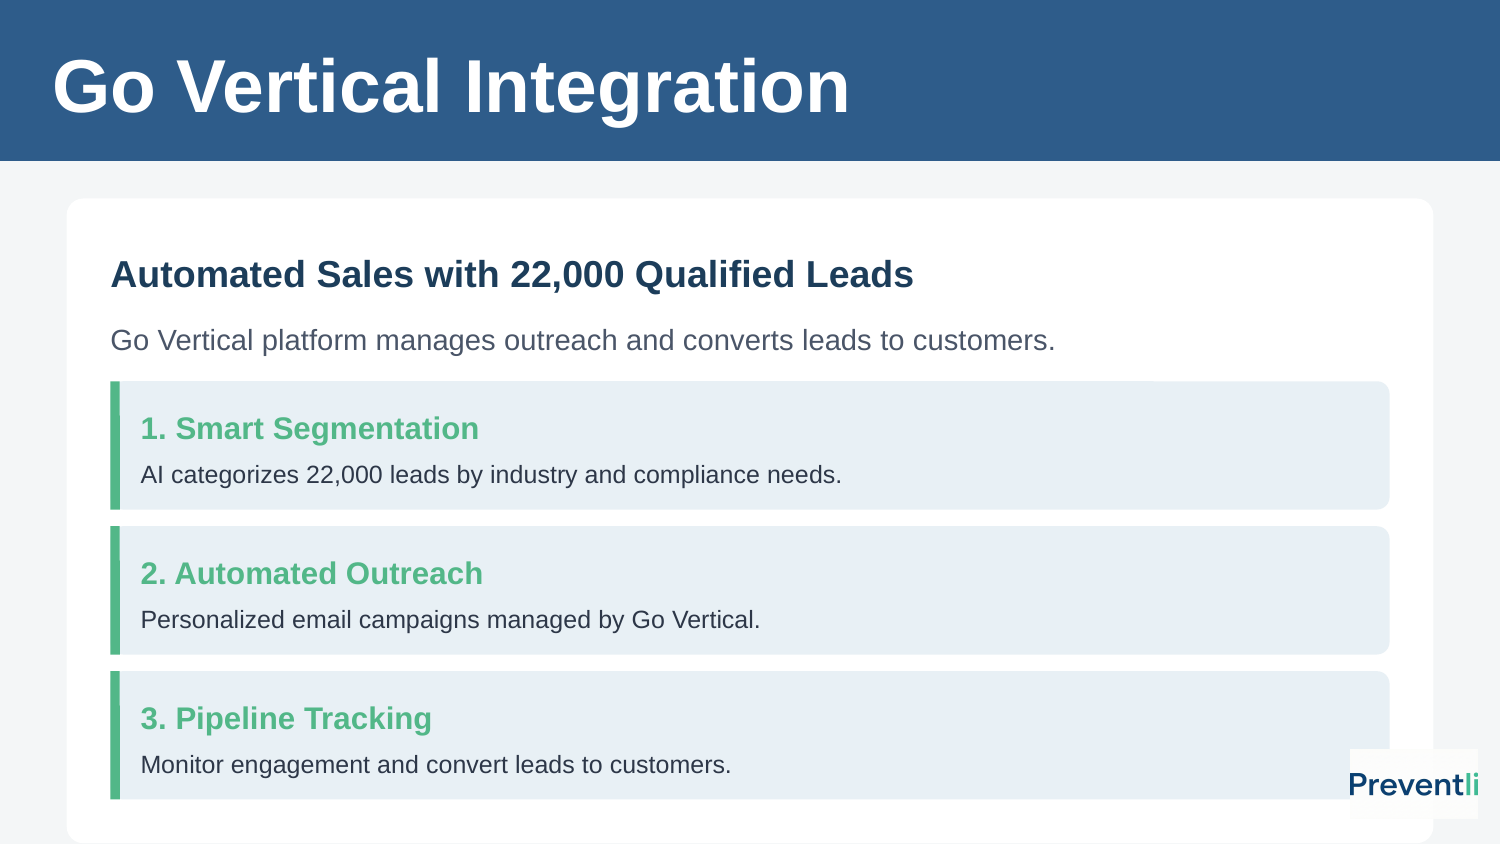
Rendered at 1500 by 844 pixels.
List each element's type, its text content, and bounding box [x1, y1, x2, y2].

text_box 2. Automated Outreach [140, 547, 1394, 591]
text_box [110, 529, 115, 652]
text_box Monitor engagement and convert leads to customers. [140, 746, 1394, 779]
text_box [110, 674, 115, 797]
text_box [116, 381, 1390, 510]
text_box [116, 526, 1390, 655]
text_box 3. Pipeline Tracking [140, 692, 1394, 736]
text_box Automated Sales with 22,000 Qualified Leads [110, 242, 1416, 295]
text_box [116, 671, 1390, 800]
text_box Personalized email campaigns managed by Go Vertical. [140, 601, 1394, 634]
text_box Go Vertical Integration [52, 37, 1476, 124]
text_box 1. Smart Segmentation [140, 402, 1394, 446]
text_box AI categorizes 22,000 leads by industry and compliance needs. [140, 456, 1394, 489]
text_box [0, 0, 1500, 161]
text_box Go Vertical platform manages outreach and converts leads to customers. [110, 315, 1416, 357]
text_box [110, 384, 115, 507]
text_box [66, 198, 1434, 844]
picture [1349, 749, 1478, 819]
